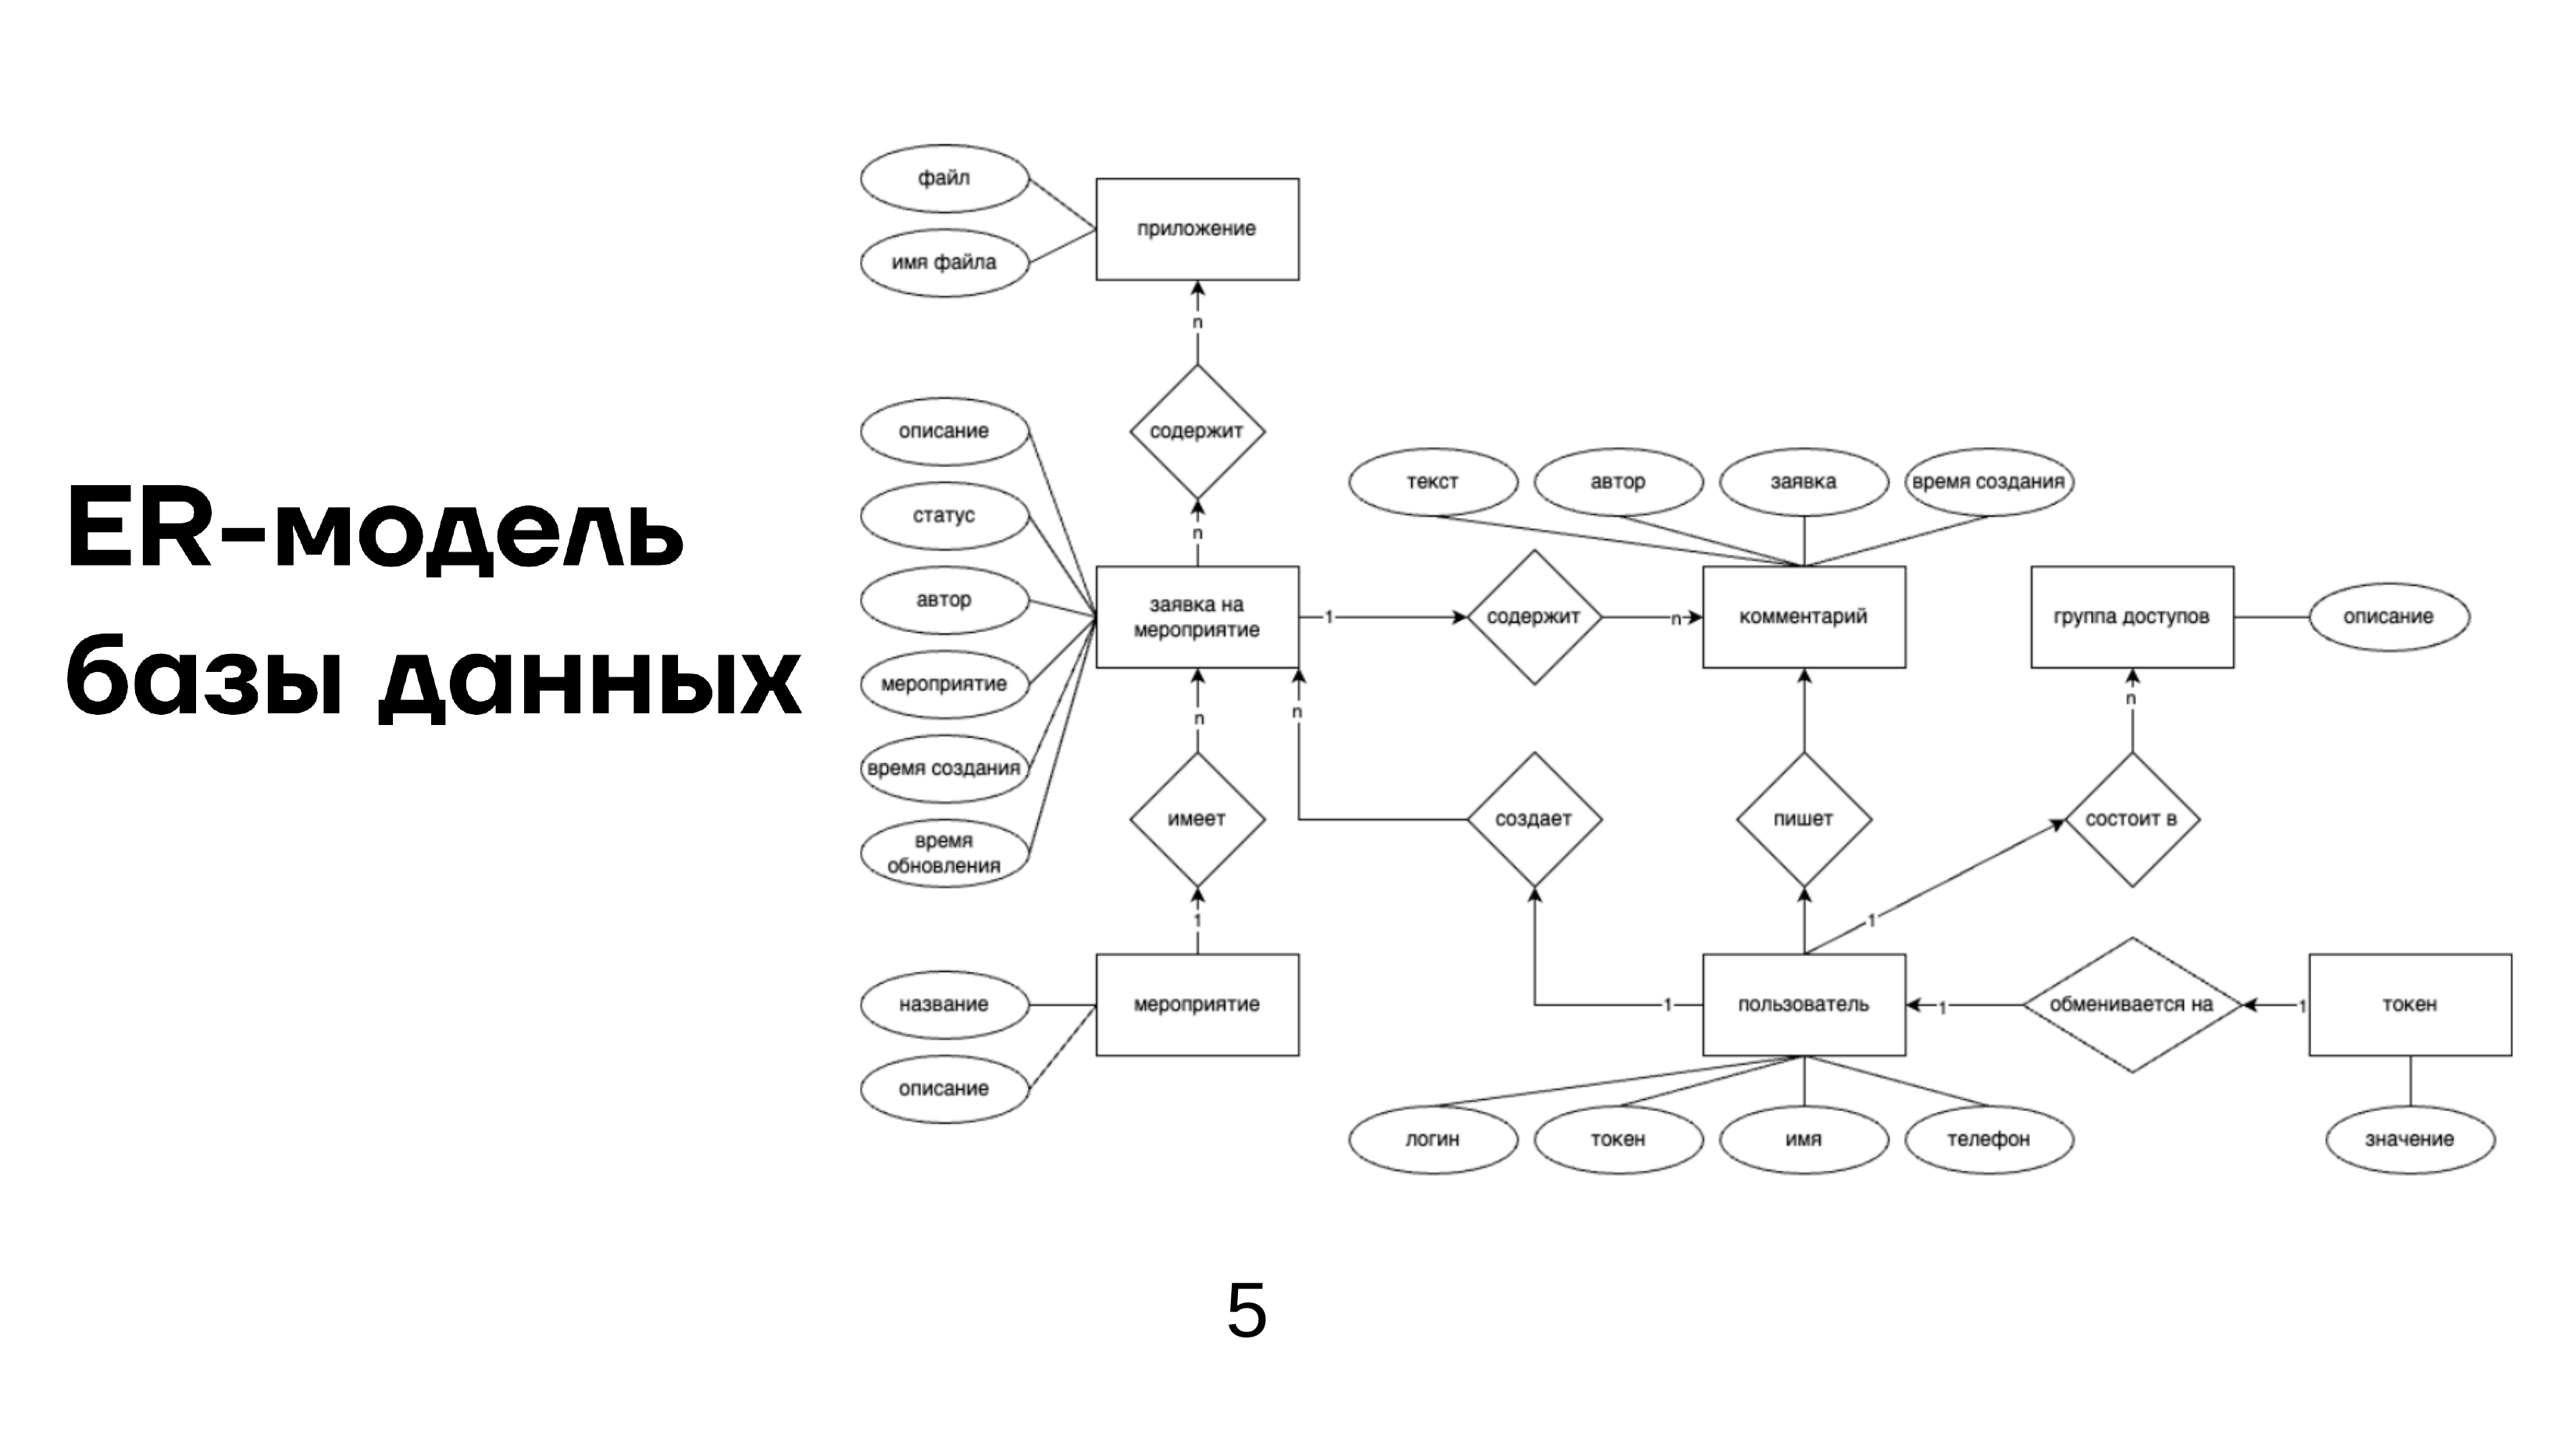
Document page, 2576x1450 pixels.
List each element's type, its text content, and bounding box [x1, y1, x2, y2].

text_box 5 [1215, 1252, 1361, 1359]
picture [67, 89, 2555, 1216]
